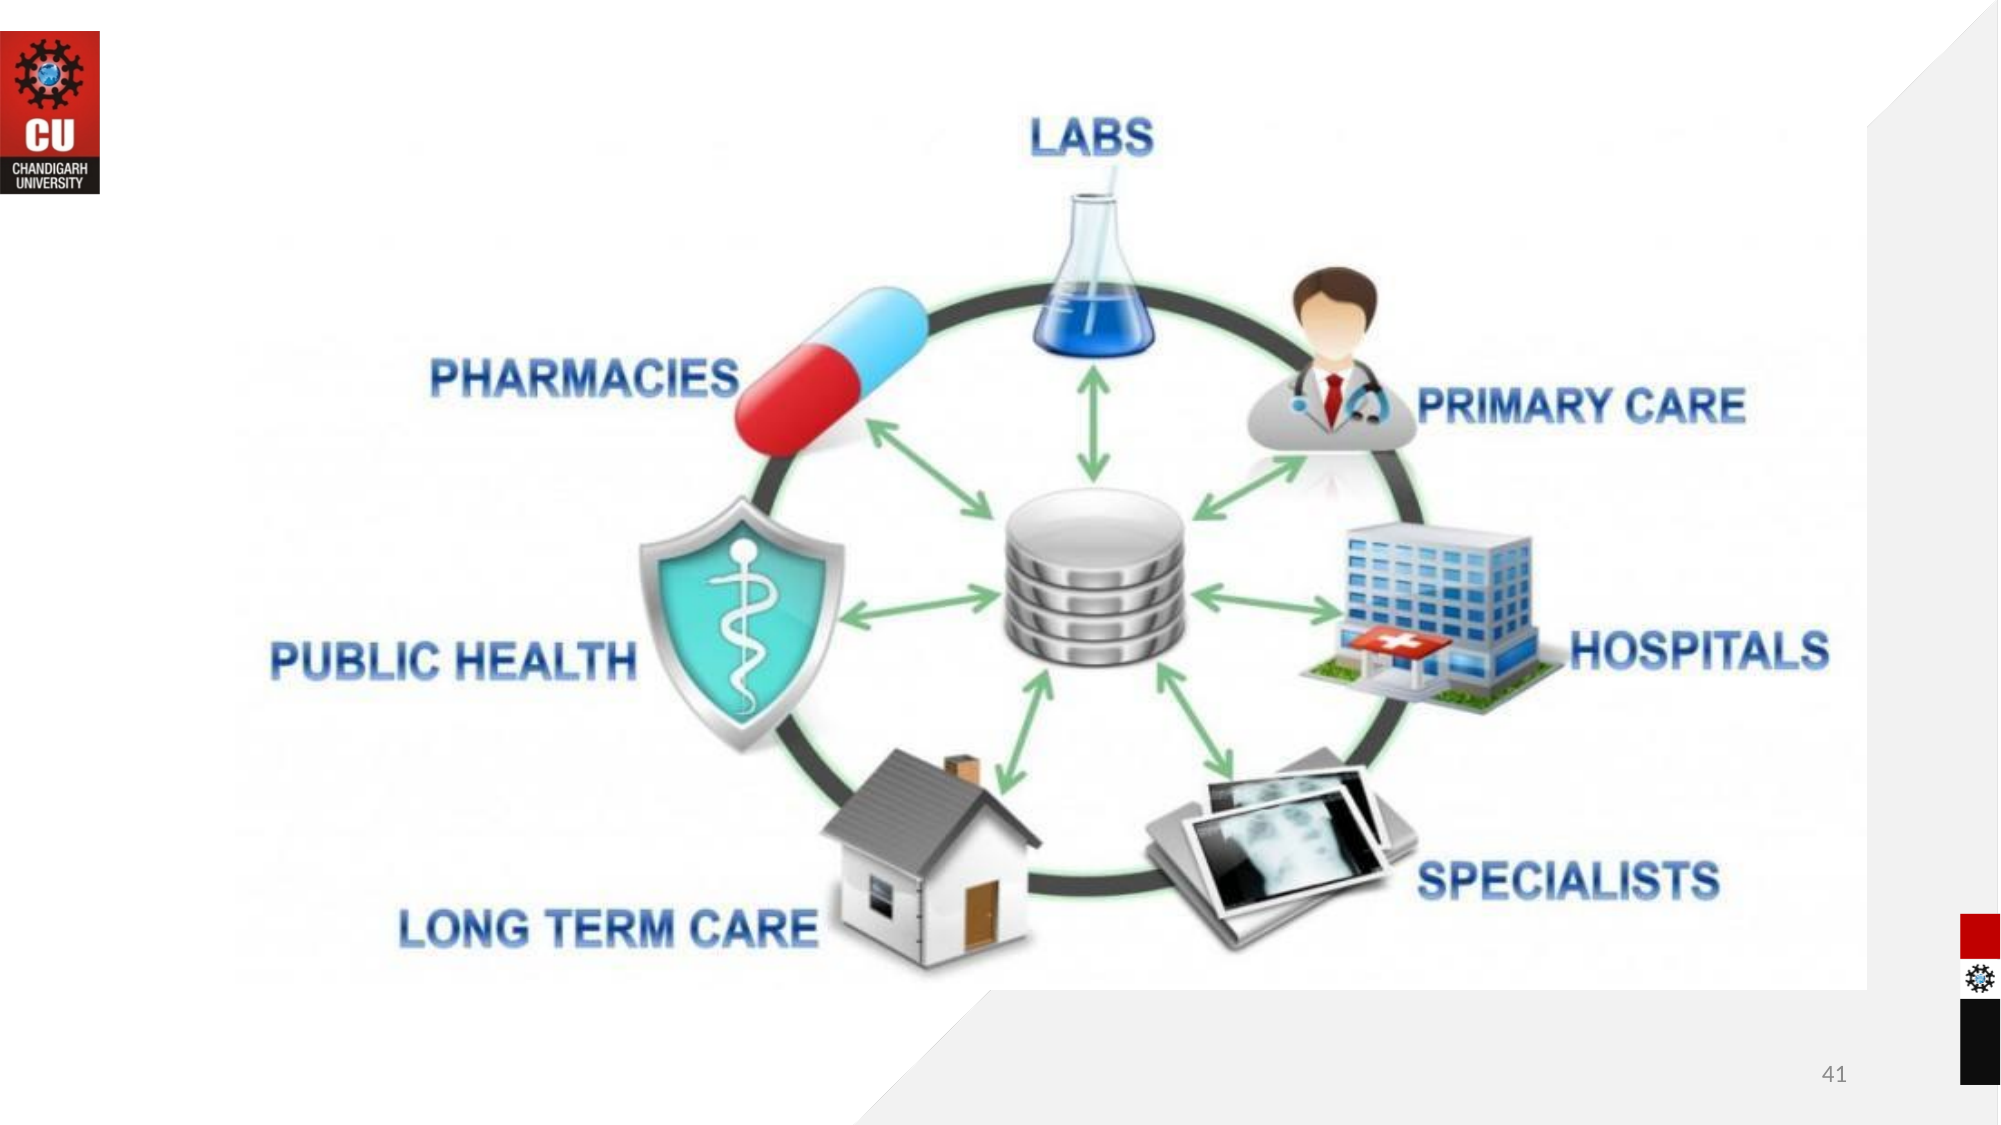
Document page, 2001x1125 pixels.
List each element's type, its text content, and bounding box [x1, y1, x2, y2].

picture [0, 0, 2001, 1125]
slide_number 41 [1412, 1042, 1863, 1103]
